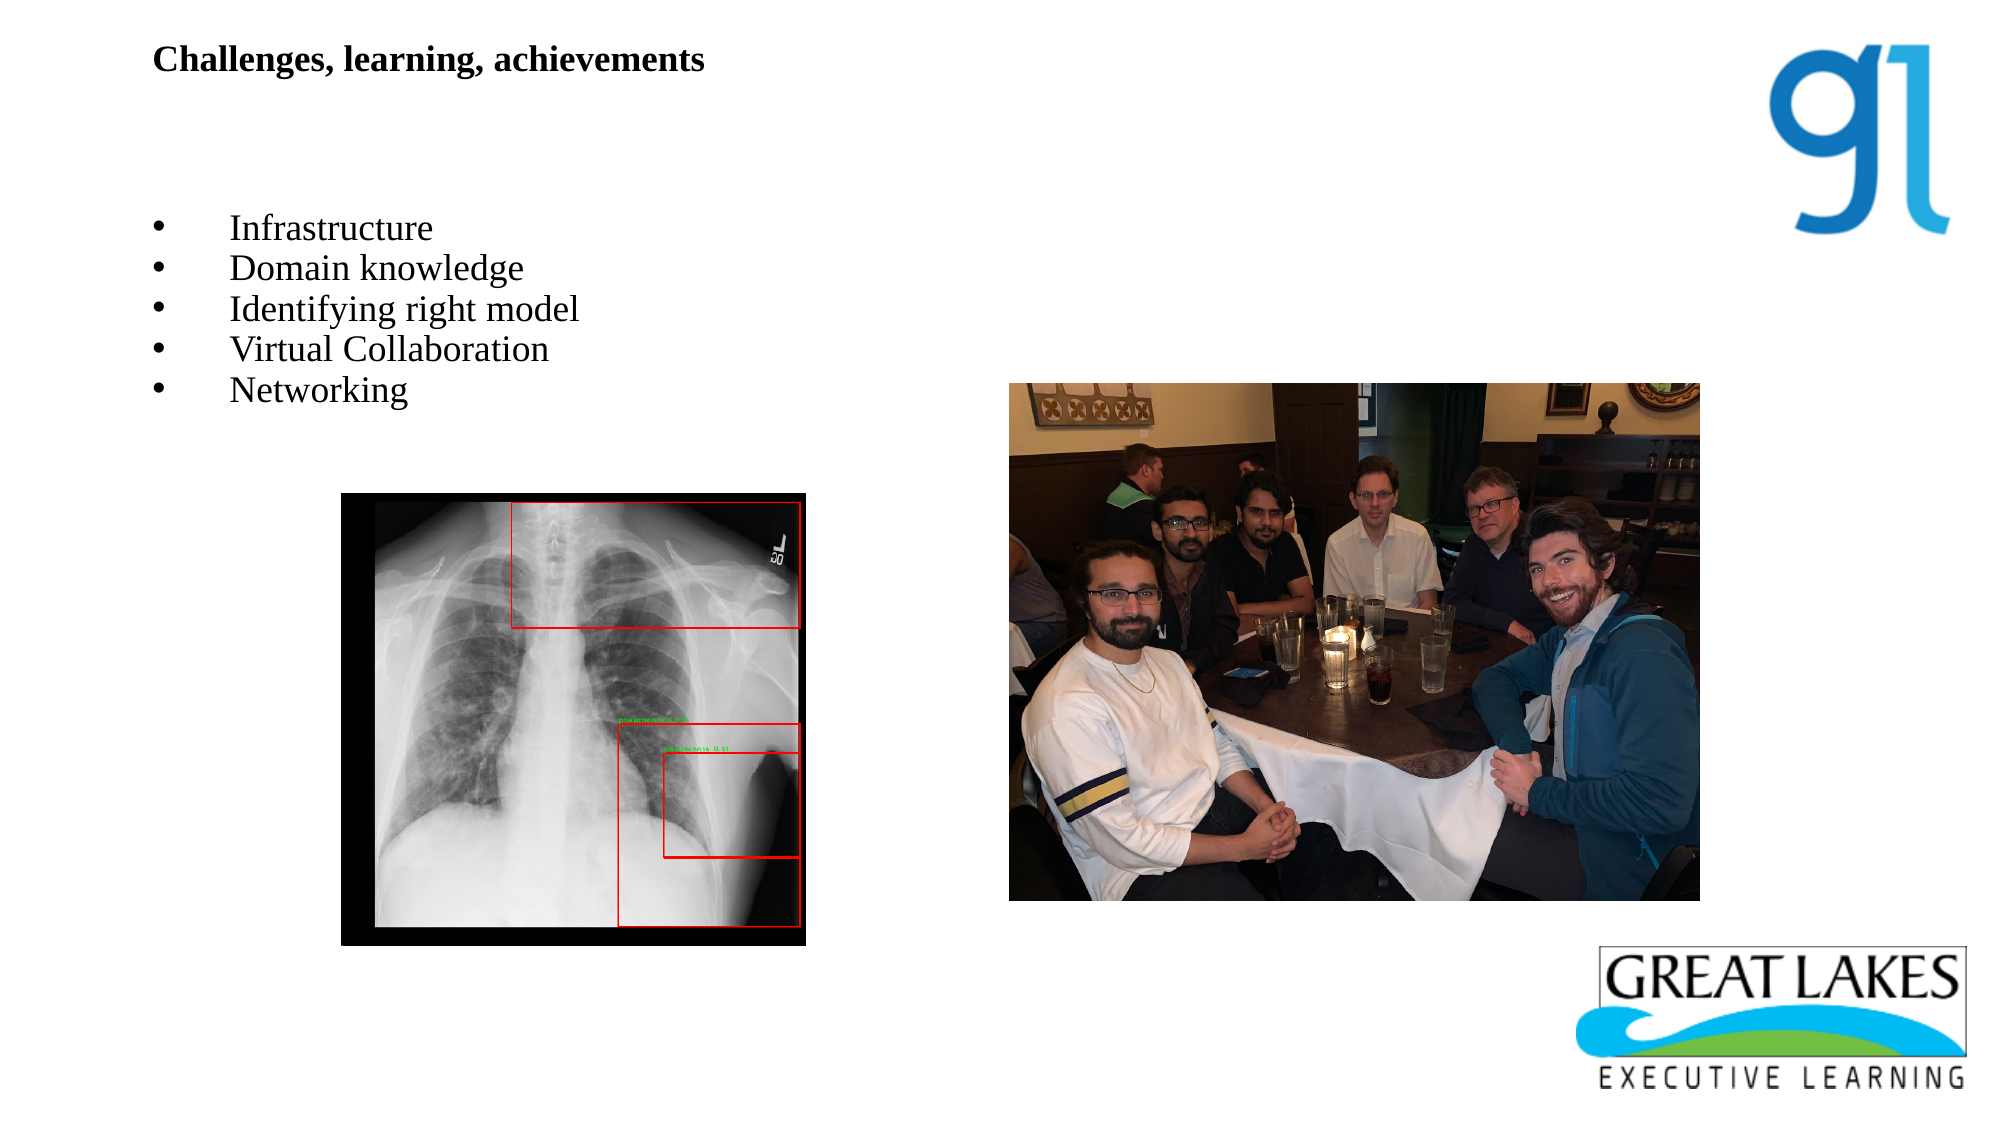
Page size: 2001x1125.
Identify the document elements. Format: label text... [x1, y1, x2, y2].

text_box Infrastructure Domain knowledge Identifying right model Virtual Collaboration Networking [137, 120, 1882, 539]
picture [1576, 945, 1967, 1089]
picture [341, 493, 806, 946]
picture [1009, 383, 1700, 901]
picture [1718, 0, 2000, 282]
title Challenges, learning, achievements [137, 31, 1718, 120]
